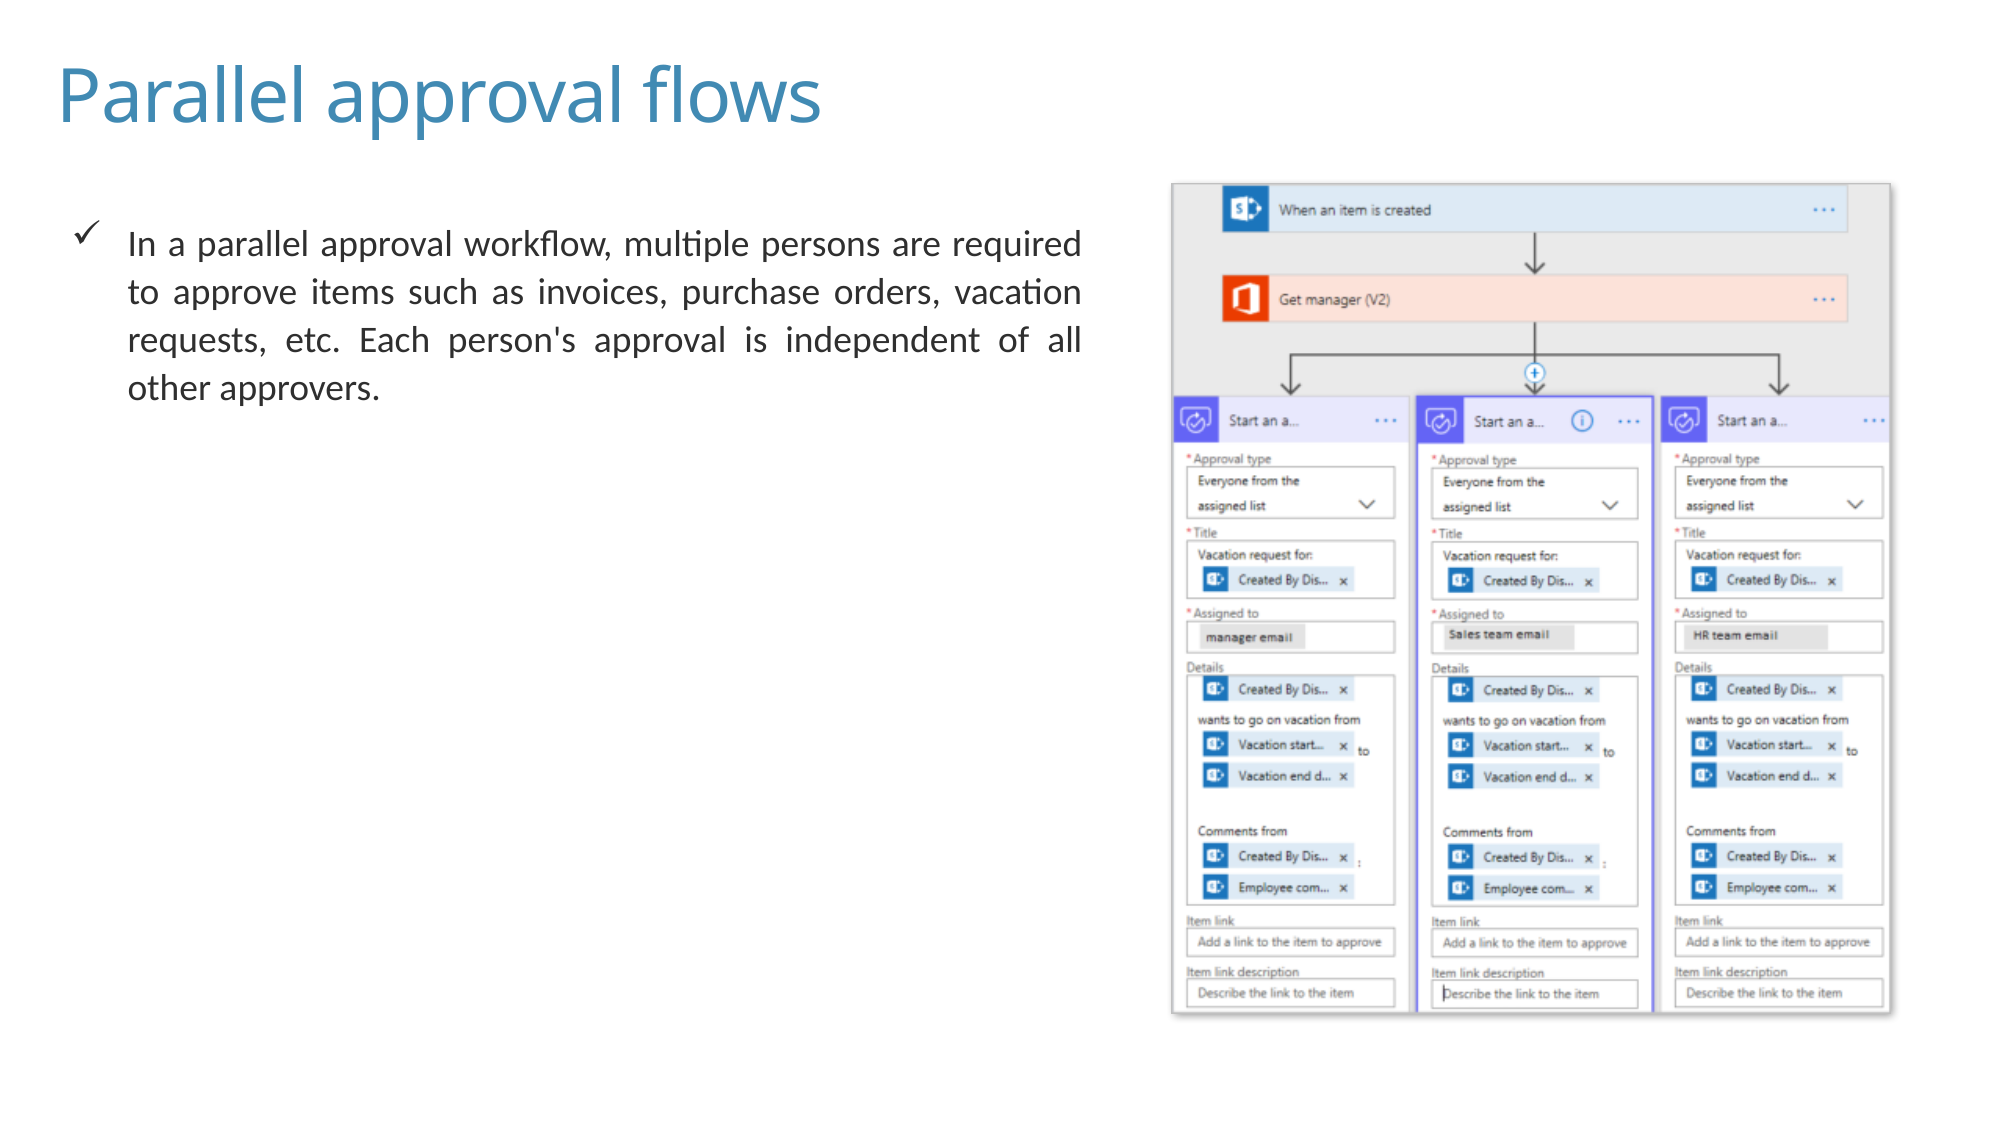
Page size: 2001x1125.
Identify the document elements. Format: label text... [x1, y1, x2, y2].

text_box In a parallel approval workflow, multiple persons are required to approve items such as invoices, purchase orders, vacation requests, etc. Each person's approval is independent of all other approvers. [56, 208, 1099, 416]
picture [1171, 183, 1891, 1014]
title Parallel approval flows [56, 47, 1957, 139]
